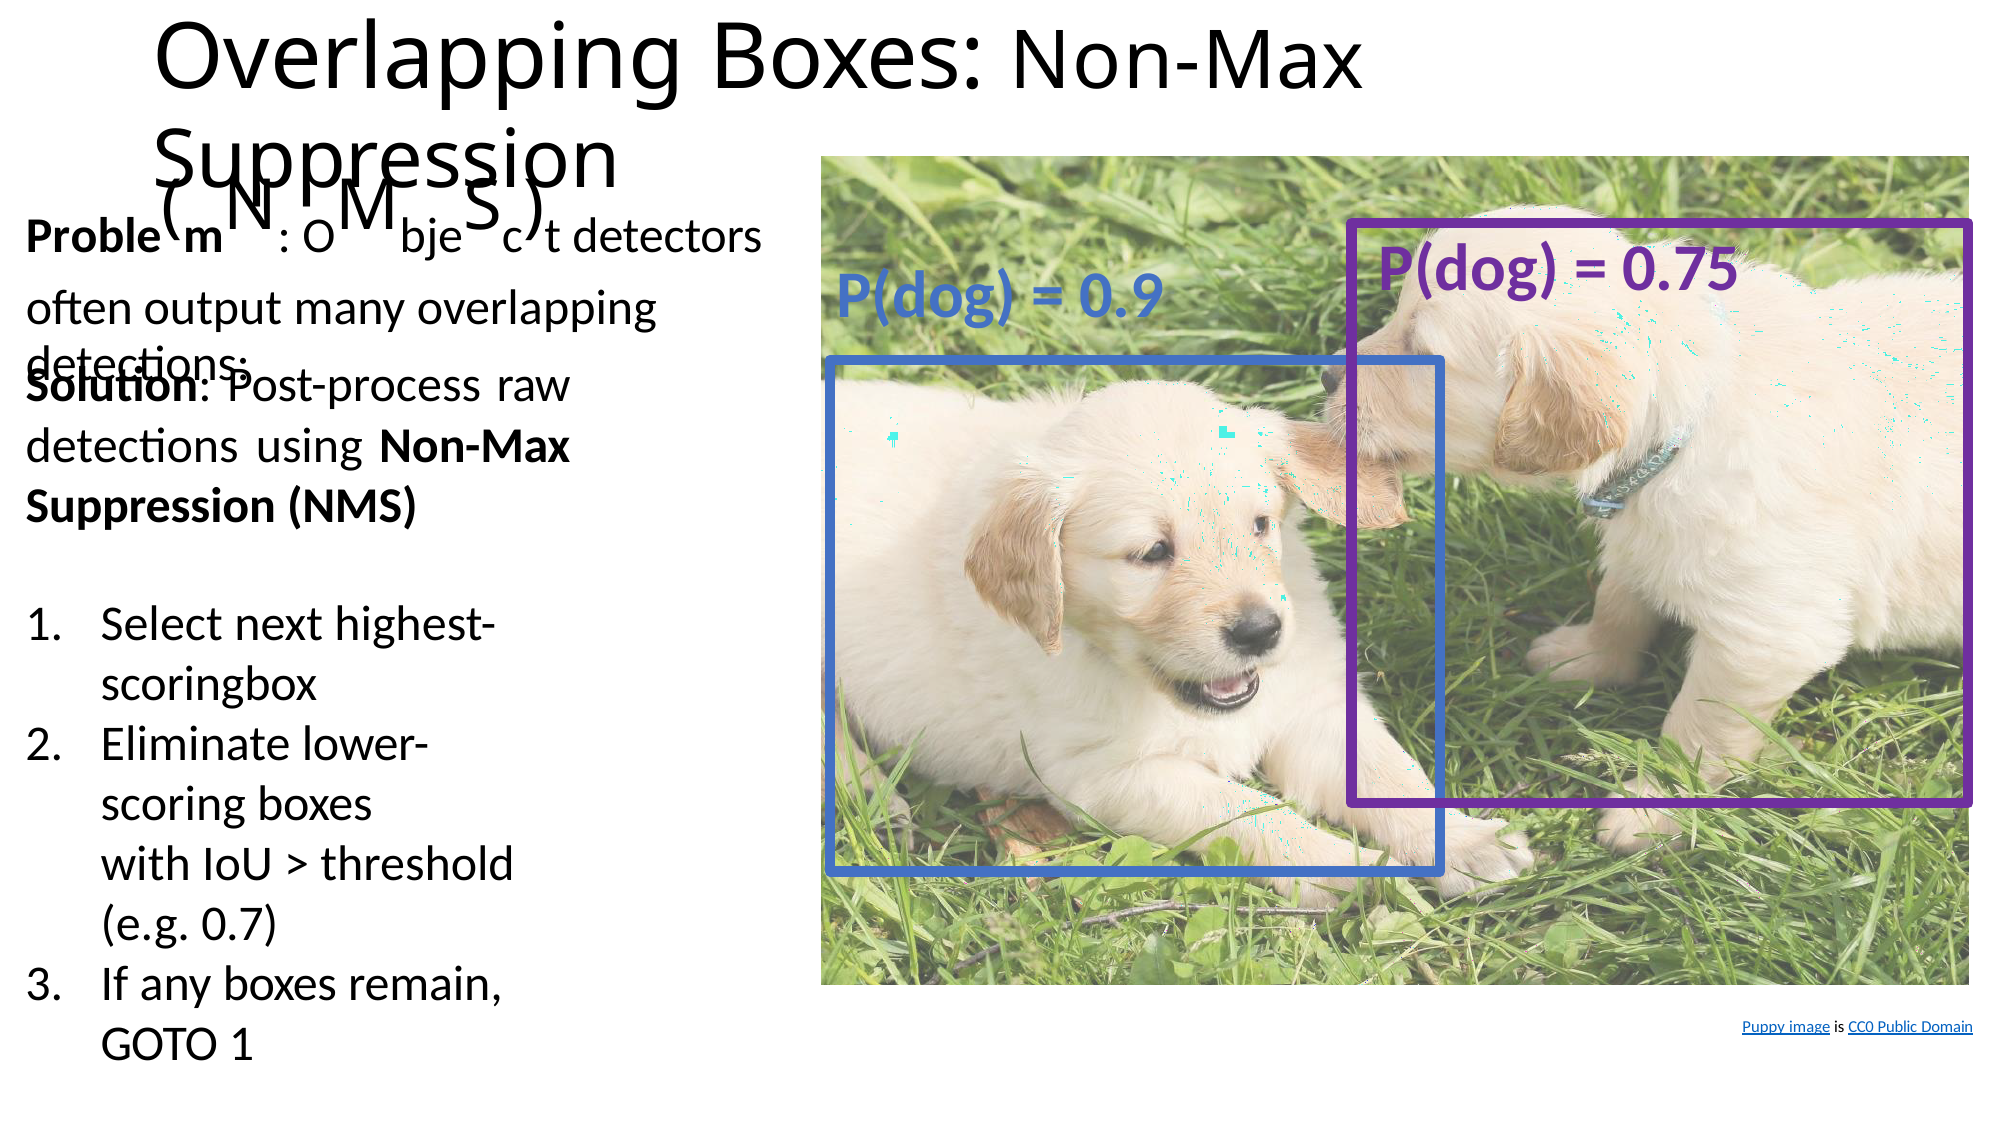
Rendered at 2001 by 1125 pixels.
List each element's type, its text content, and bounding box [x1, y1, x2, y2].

picture [821, 156, 1969, 986]
title Overlapping Boxes: Non-Max Suppression [150, 0, 1597, 205]
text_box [824, 217, 1974, 878]
text_box Puppy image is CC0 Public Domain [1740, 1017, 1974, 1036]
text_box Solution: Post-process raw detections using Non-Max Suppression (NMS) Select next highest-scoringbox Eliminate lower-scoring boxes with IoU > threshold (e.g. 0.7) If any boxes remain, GOTO 1 [23, 349, 724, 1071]
text_box Proble(mN: OMbjeSc)t detectors often output many overlapping detections: [19, 134, 783, 392]
